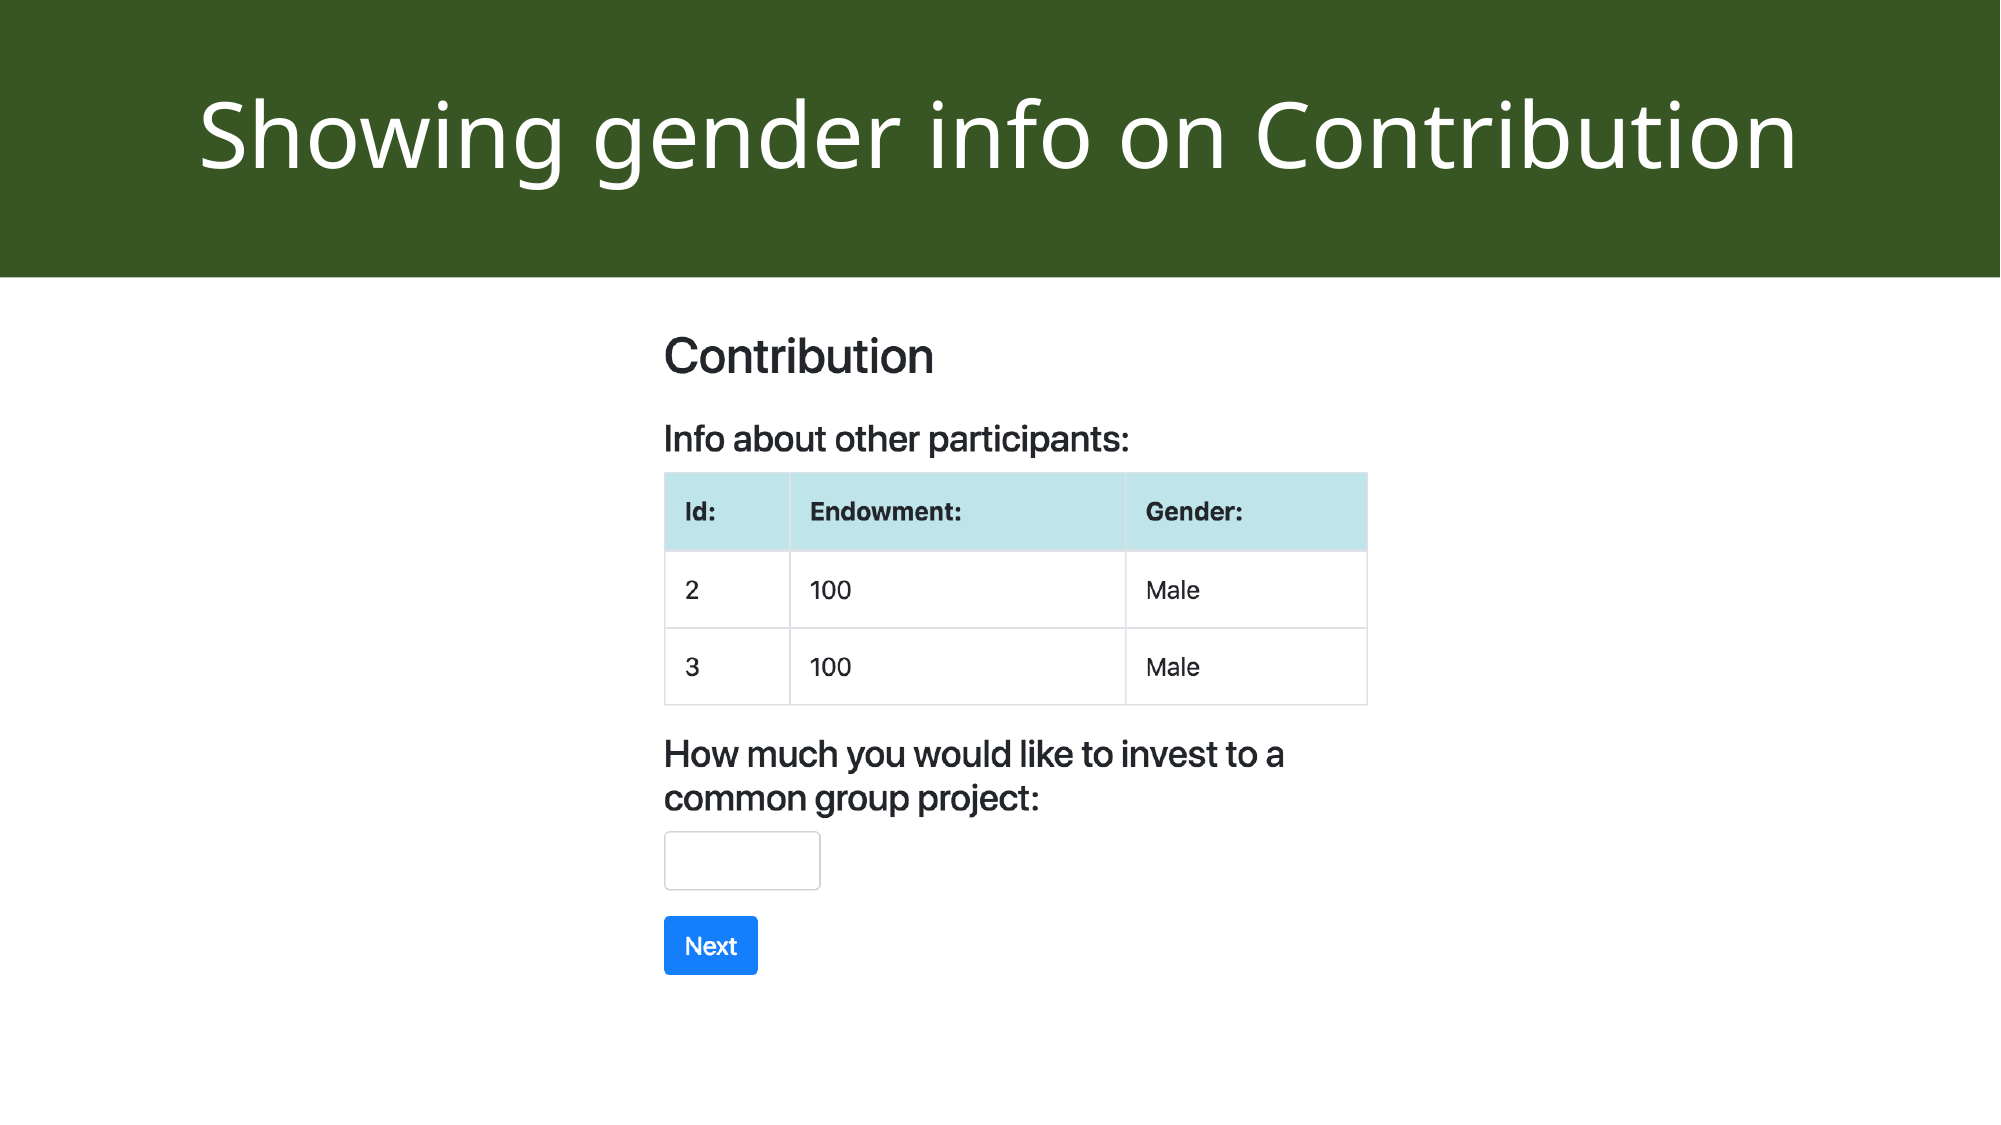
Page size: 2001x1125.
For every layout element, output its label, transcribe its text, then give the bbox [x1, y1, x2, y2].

picture [651, 313, 1388, 1058]
title Showing gender info on Contribution [0, 0, 2000, 278]
